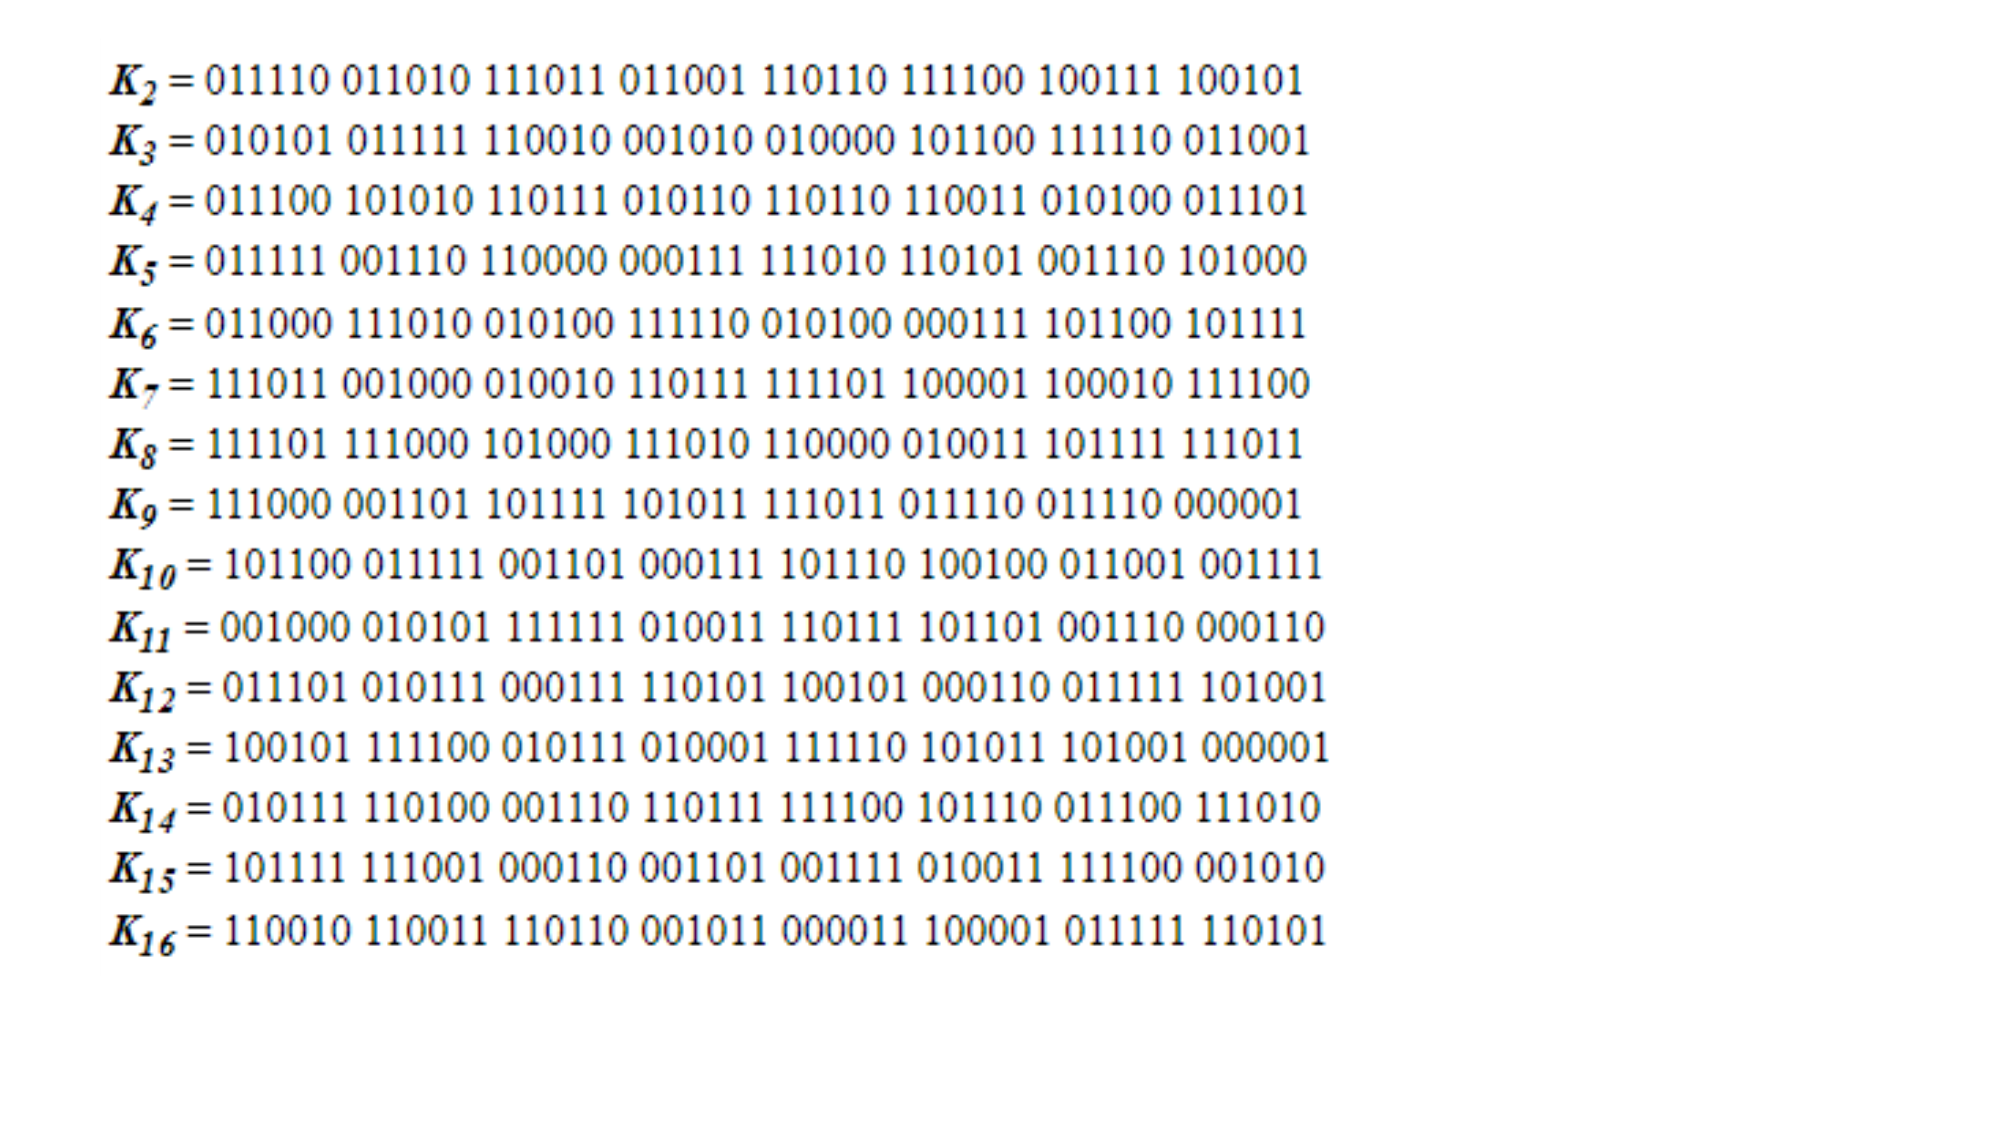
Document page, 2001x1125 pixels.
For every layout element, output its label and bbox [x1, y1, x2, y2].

picture [99, 38, 1351, 976]
